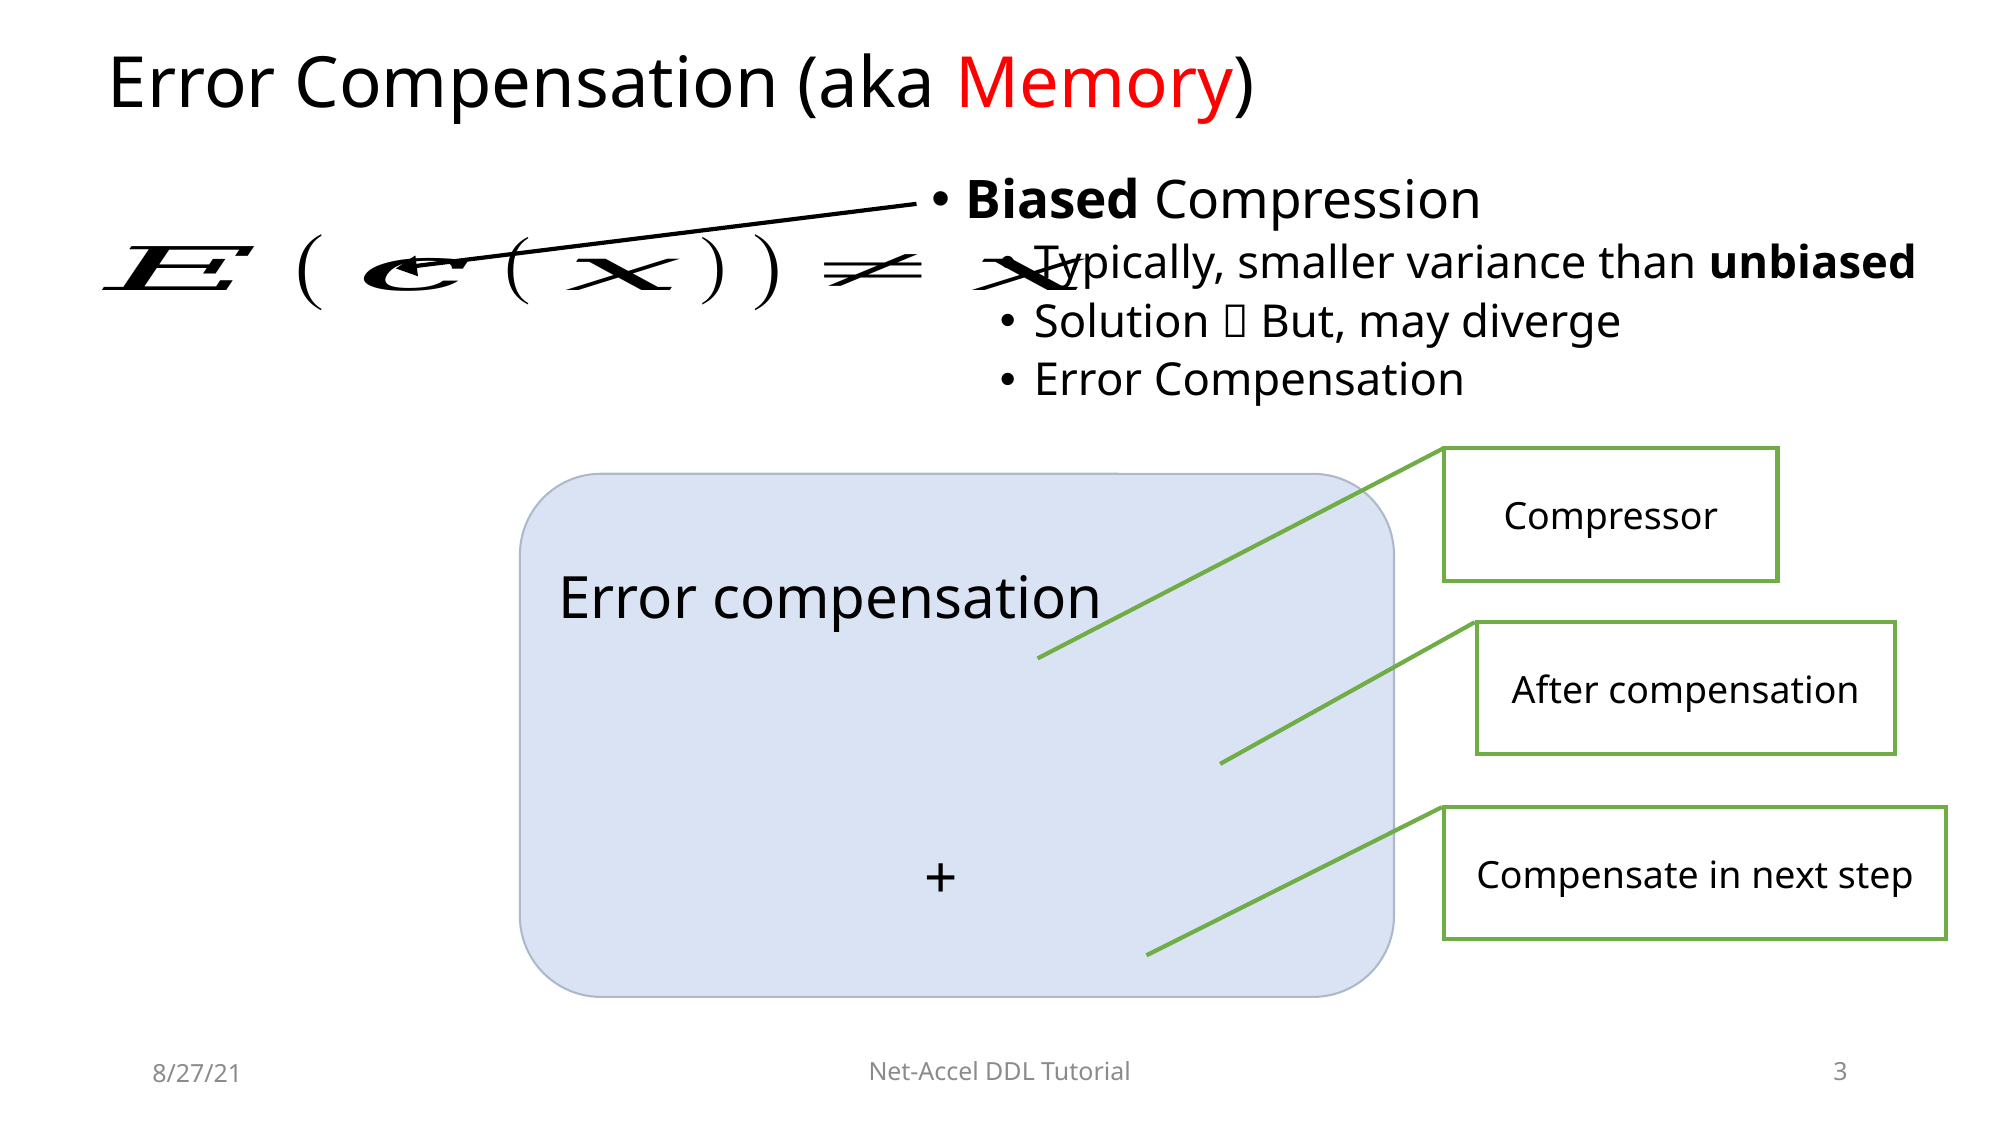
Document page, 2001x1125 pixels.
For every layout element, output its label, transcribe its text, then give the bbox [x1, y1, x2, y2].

list Biased Compression Typically, smaller variance than unbiased Solution  But, may diverge Error Compensation [916, 165, 1972, 441]
slide_number 85 [1412, 1042, 1863, 1103]
text_box After compensation [1219, 621, 1896, 765]
title Error Compensation (aka Memory) [93, 39, 1863, 132]
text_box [395, 203, 917, 269]
footer Net-Accel DDL Tutorial [662, 1042, 1338, 1103]
text_box Compensate in next step [1146, 806, 1947, 957]
text_box Compressor [1037, 447, 1778, 660]
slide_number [137, 1042, 588, 1103]
